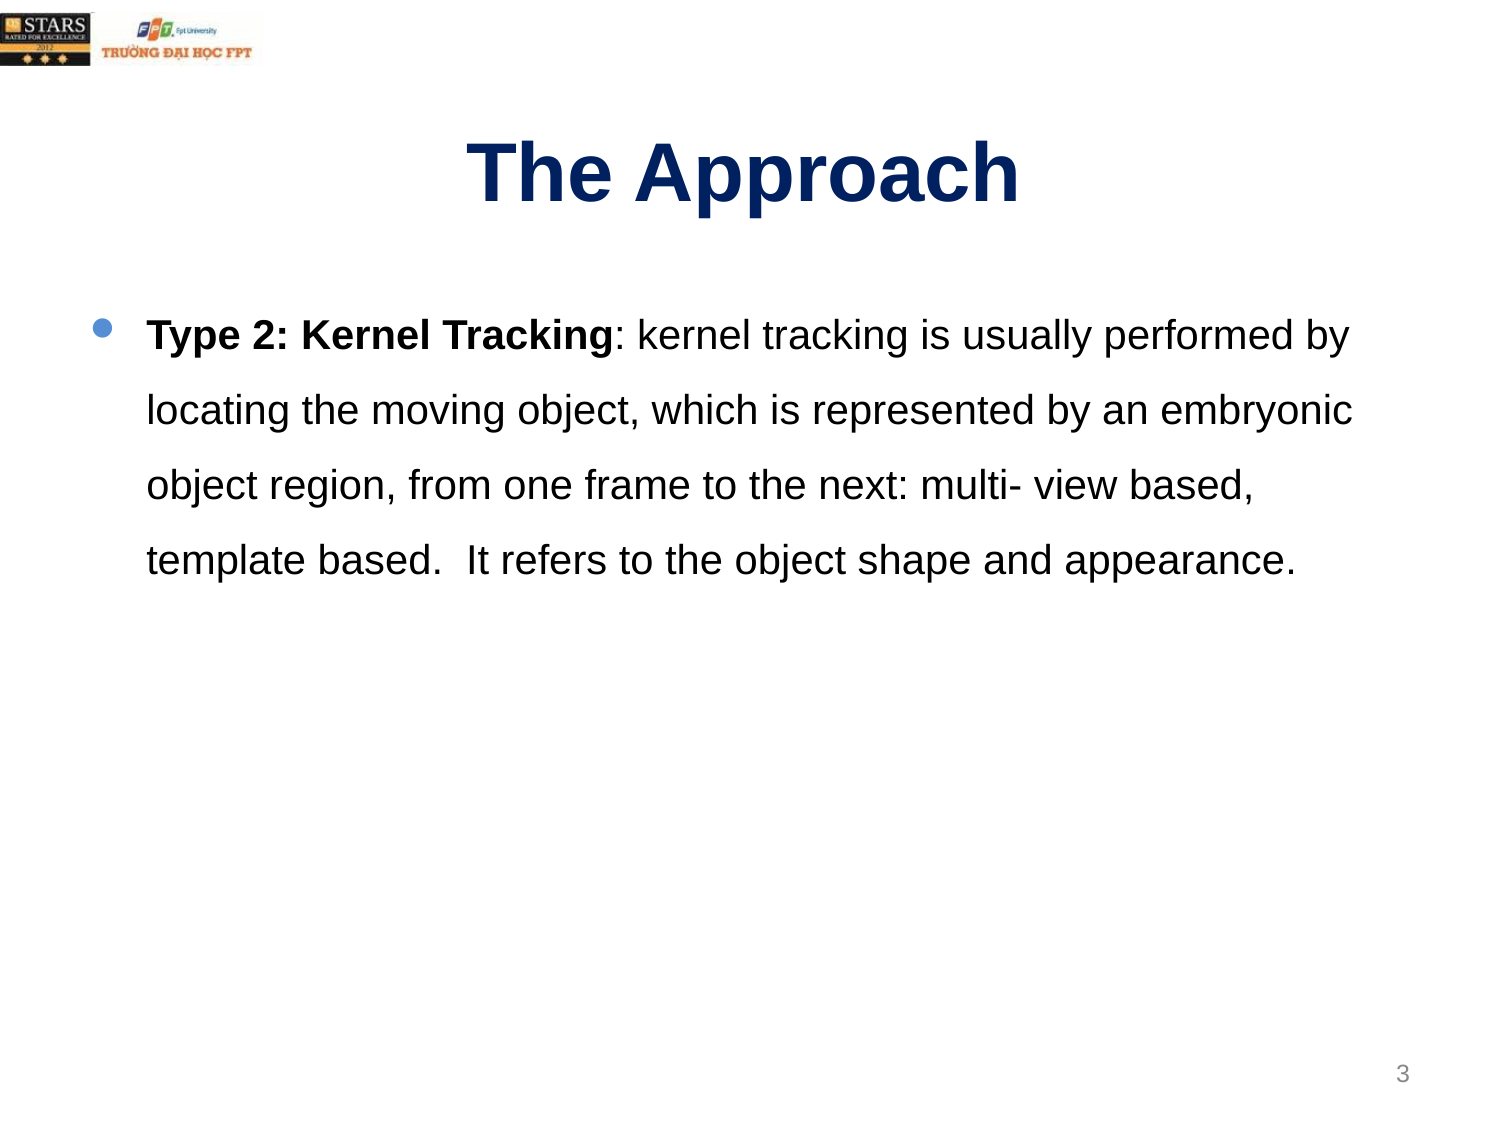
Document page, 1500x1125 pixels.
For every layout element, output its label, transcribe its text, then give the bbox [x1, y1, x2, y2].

slide_number 3 [1074, 1043, 1425, 1103]
list Type 2: Kernel Tracking: kernel tracking is usually performed by locating the moving object, which is represented by an embryonic object region, from one frame to the next: multi- view based, template based. It refers to the object shape and appearance. [75, 275, 1425, 1043]
picture [0, 12, 263, 66]
title The Approach [80, 97, 1431, 240]
